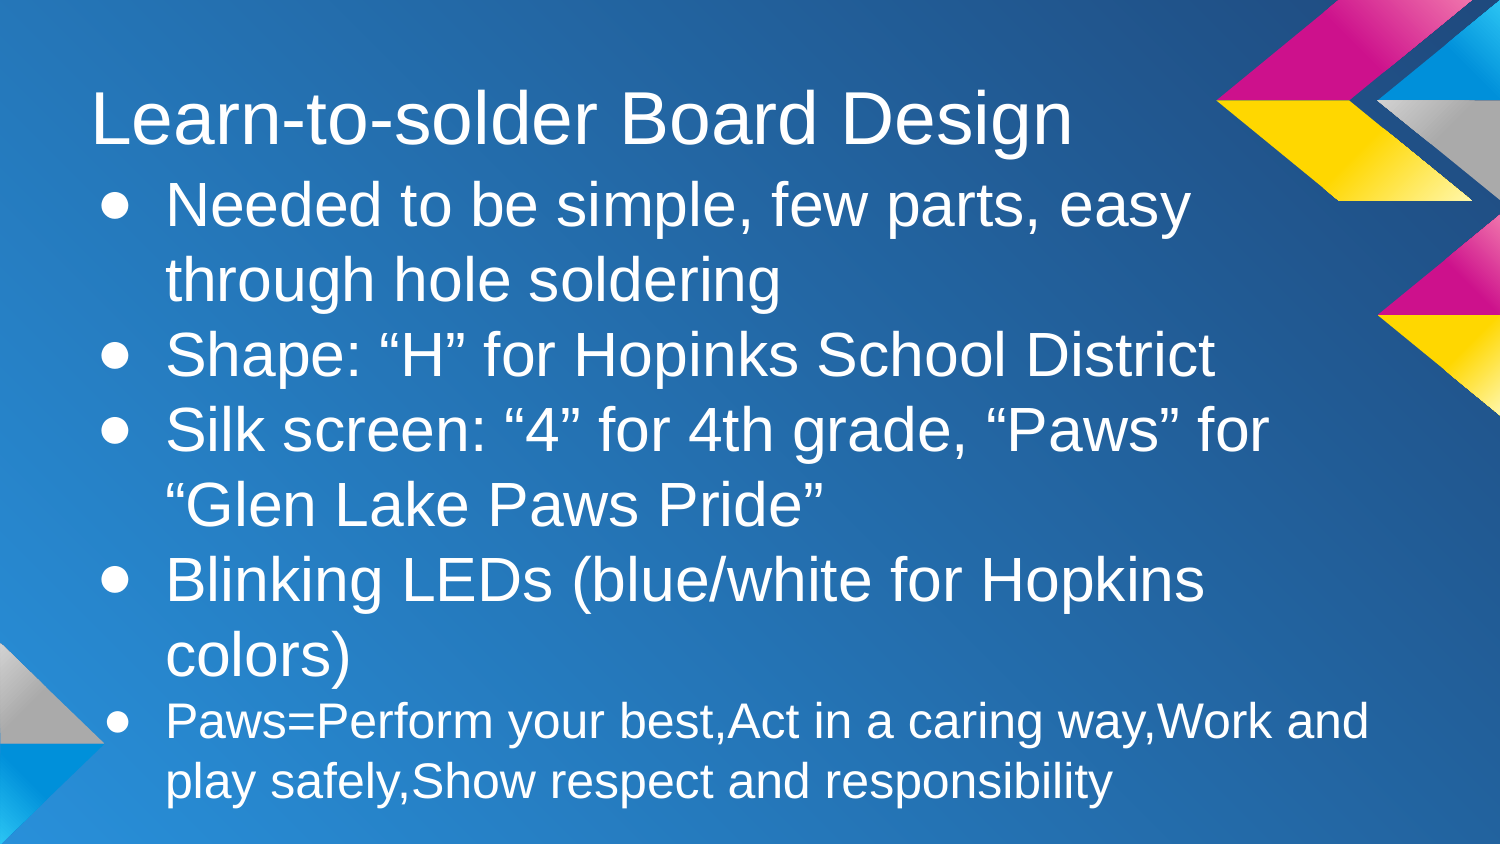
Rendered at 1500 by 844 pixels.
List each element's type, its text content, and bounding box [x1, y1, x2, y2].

list Needed to be simple, few parts, easy through hole soldering Shape: “H” for Hopinks School District Silk screen: “4” for 4th grade, “Paws” for “Glen Lake Paws Pride” Blinking LEDs (blue/white for Hopkins colors) Paws=Perform your best,Act in a caring way,Work and play safely,Show respect and responsibility [75, 149, 1425, 844]
title Learn-to-solder Board Design [75, 33, 1204, 149]
